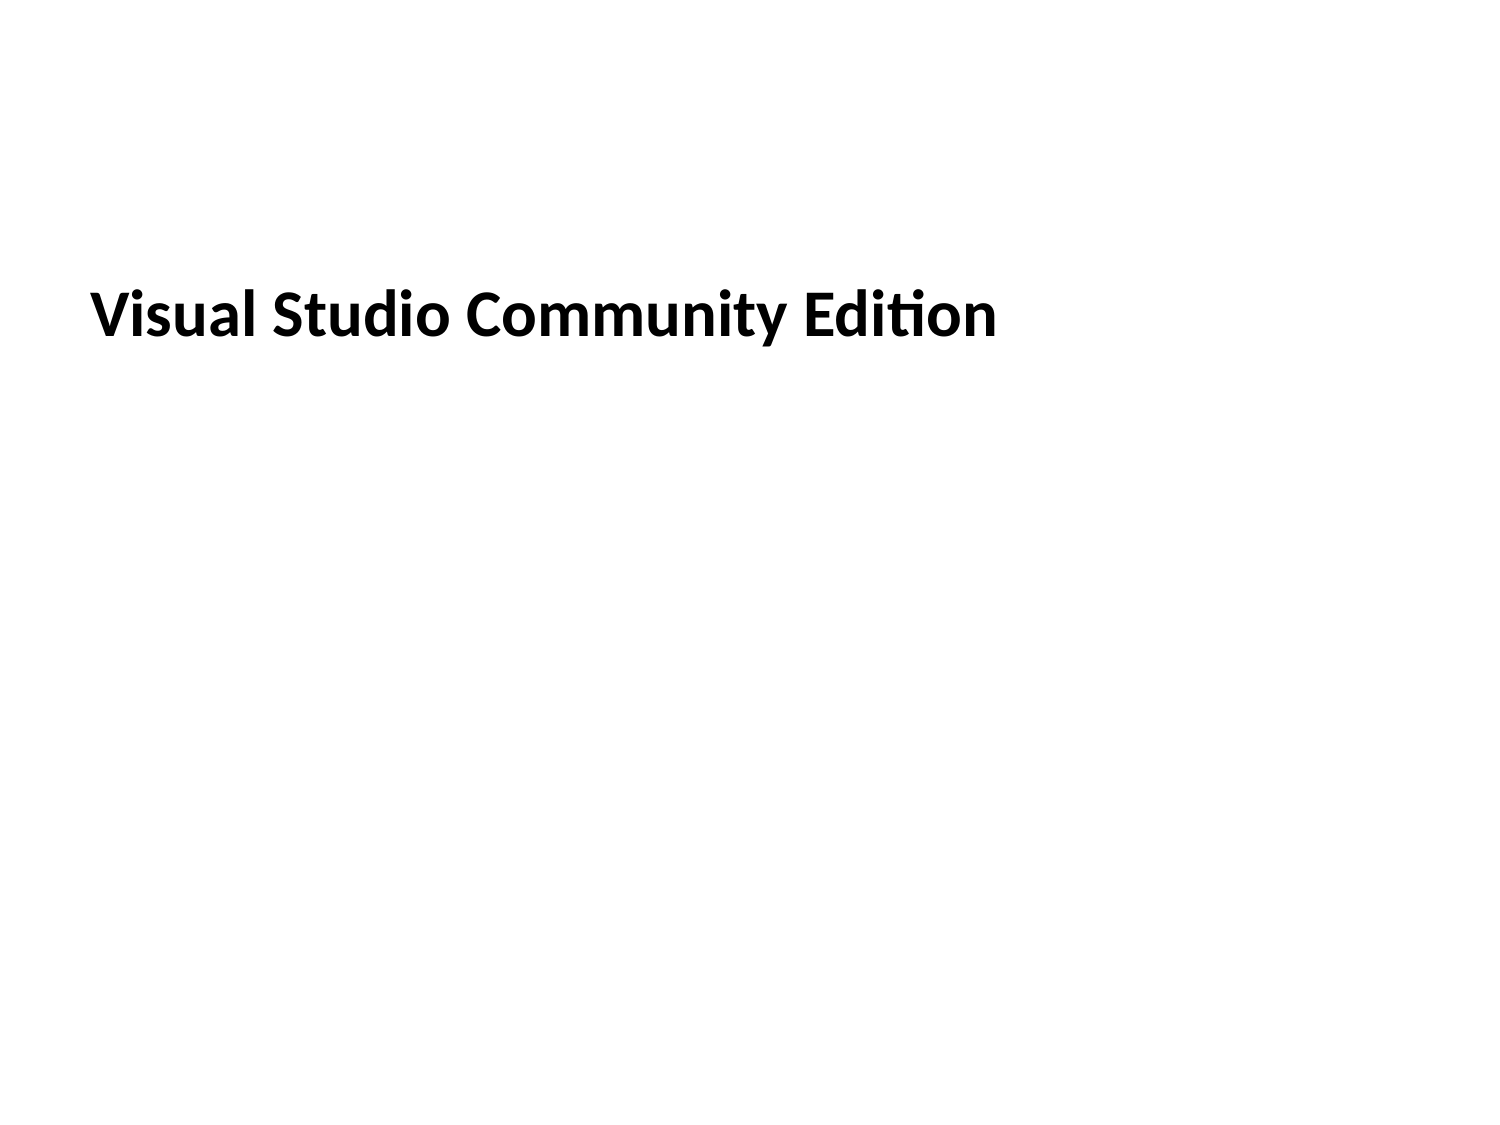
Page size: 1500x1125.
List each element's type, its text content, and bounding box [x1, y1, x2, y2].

list Visual Studio Community Edition [75, 262, 1425, 1005]
